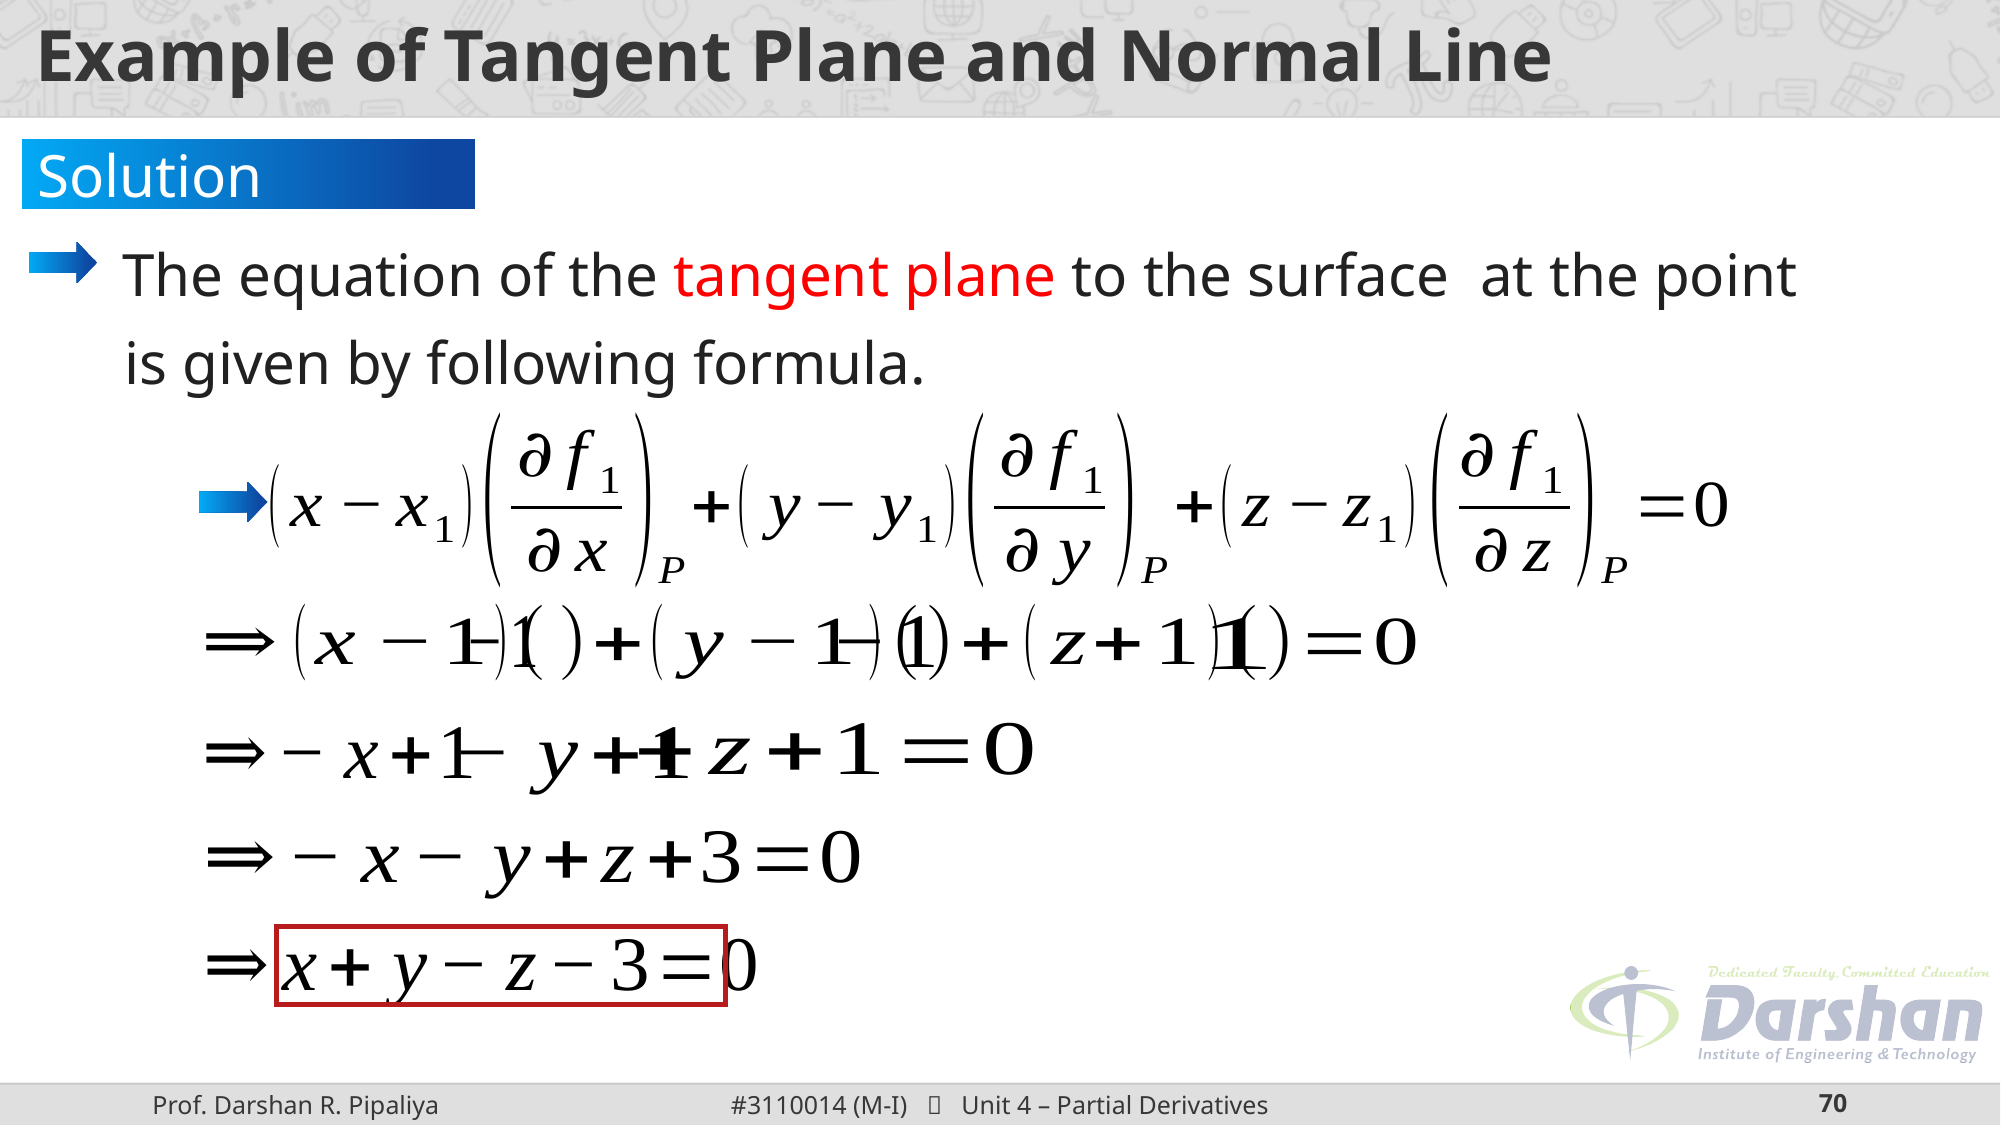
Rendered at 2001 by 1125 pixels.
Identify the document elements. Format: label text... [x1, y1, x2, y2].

text_box [276, 925, 727, 1006]
text_box [29, 242, 98, 284]
text_box Solution Continue: [22, 139, 475, 209]
text_box [199, 481, 268, 523]
text_box [1570, 966, 1990, 1063]
title Example of Tangent Plane and Normal Line [0, 0, 2000, 117]
